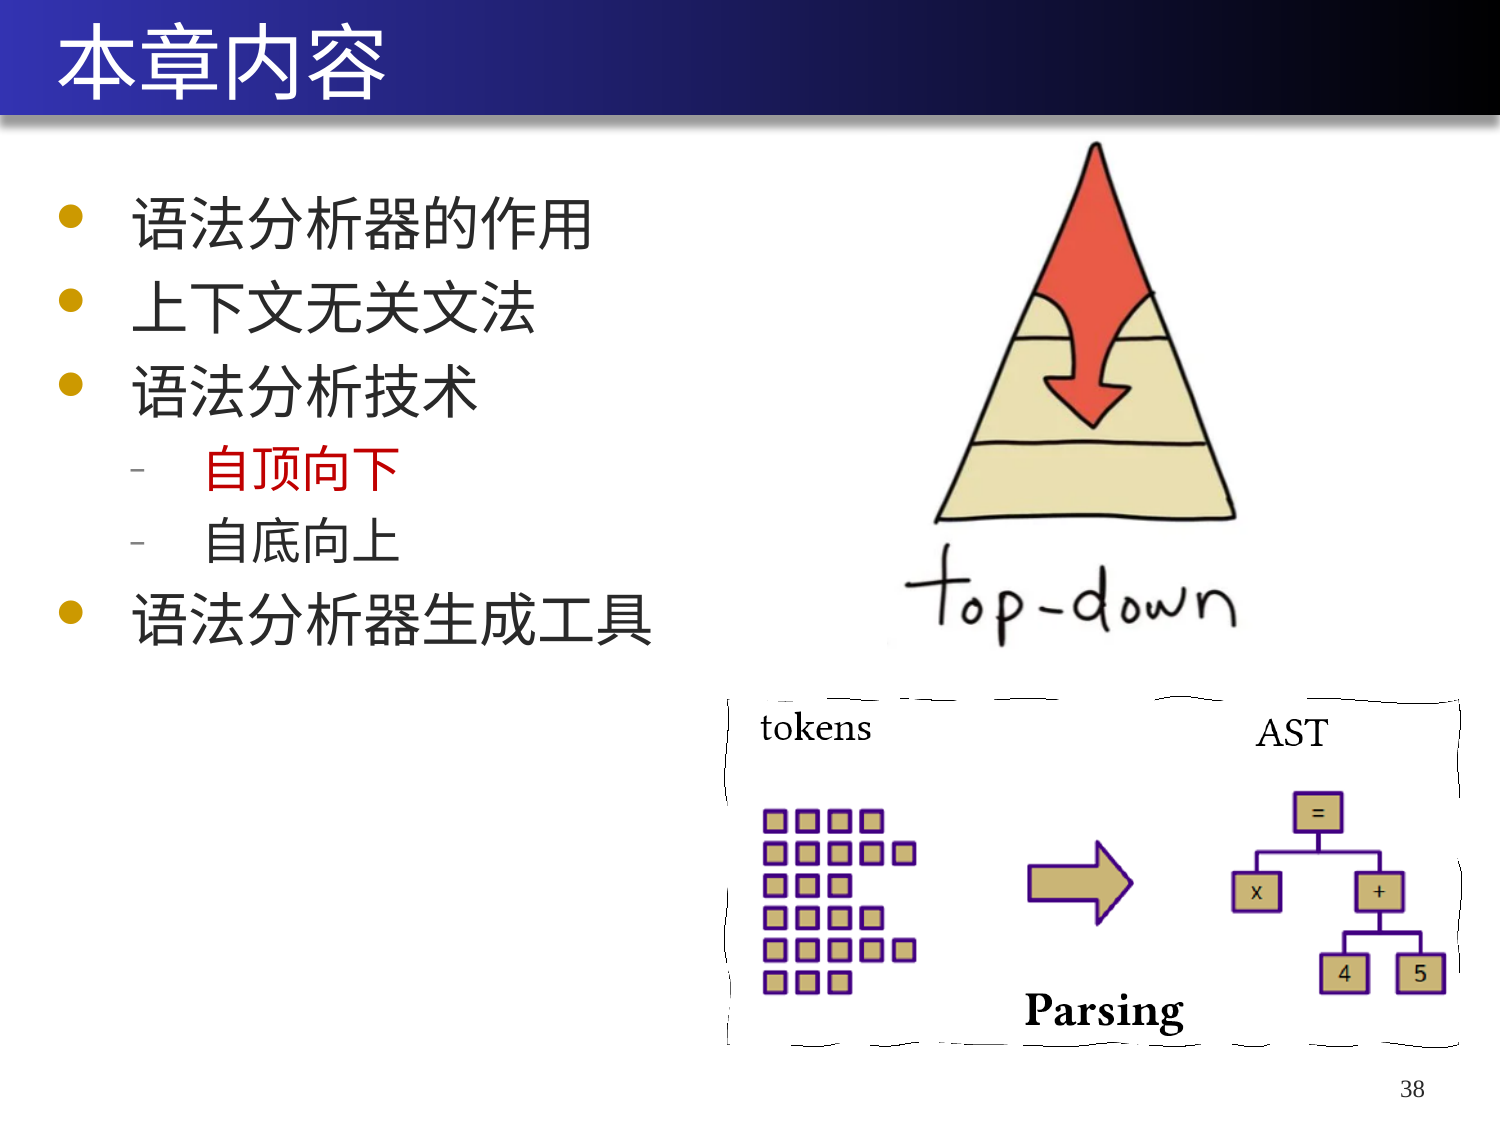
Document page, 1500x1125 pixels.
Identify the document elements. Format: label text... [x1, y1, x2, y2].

slide_number 37 [1368, 1077, 1482, 1103]
title 本章内容 [53, 8, 724, 199]
text_box 语法分析器的作用 上下文无关文法 语法分析技术 自顶向下 自底向上 语法分析器生成工具 [53, 199, 657, 653]
picture [727, 699, 1459, 1045]
picture [887, 135, 1256, 653]
